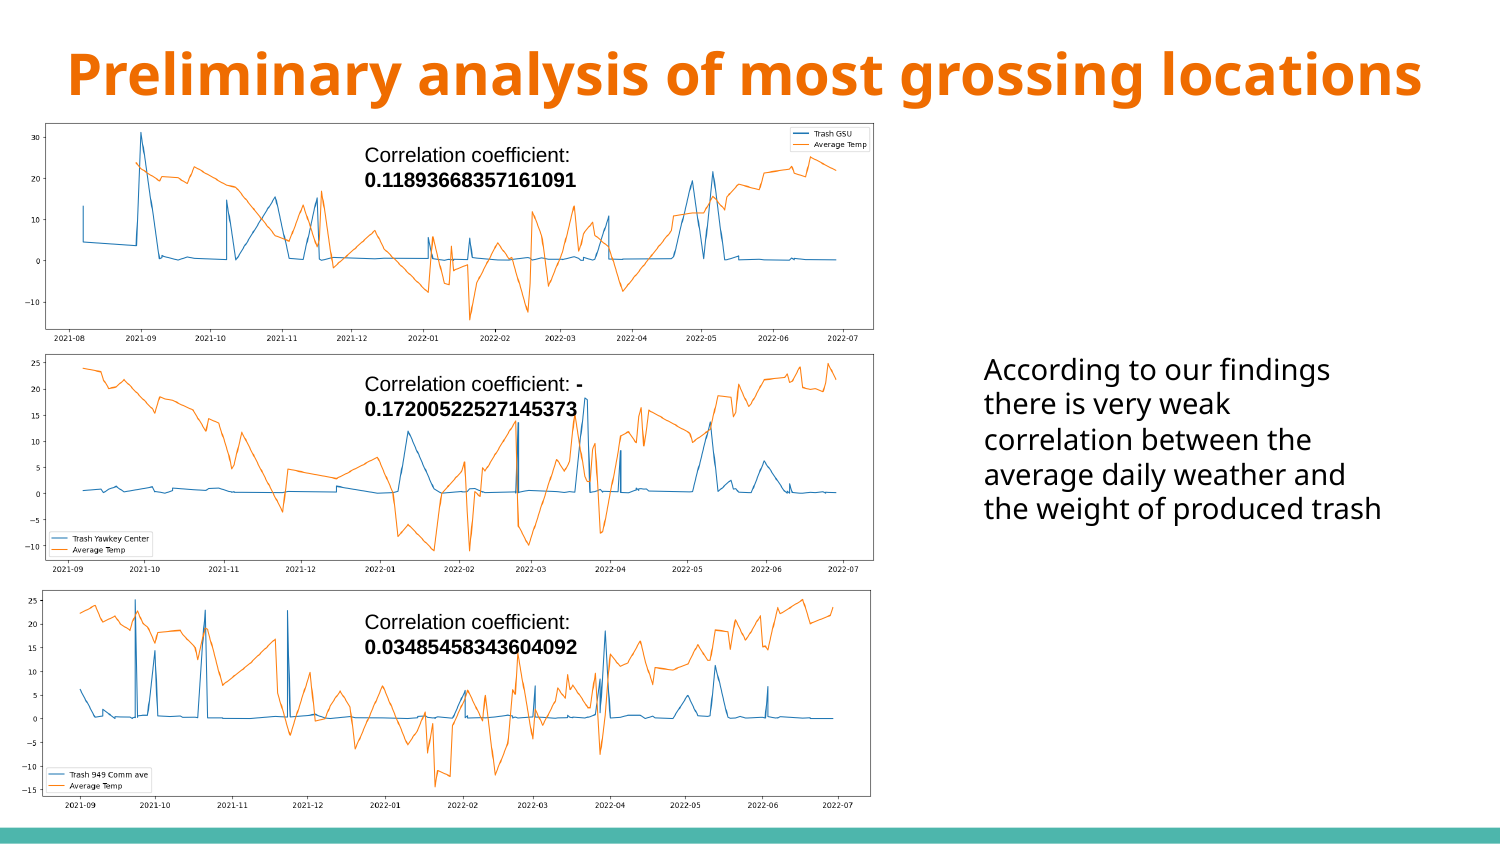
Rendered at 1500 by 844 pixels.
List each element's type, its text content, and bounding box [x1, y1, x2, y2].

picture [18, 349, 878, 579]
picture [16, 585, 876, 814]
picture [18, 118, 878, 348]
title Preliminary analysis of most grossing locations [51, 23, 1449, 140]
text_box According to our findings there is very weak correlation between the average daily weather and the weight of produced trash [968, 335, 1398, 576]
